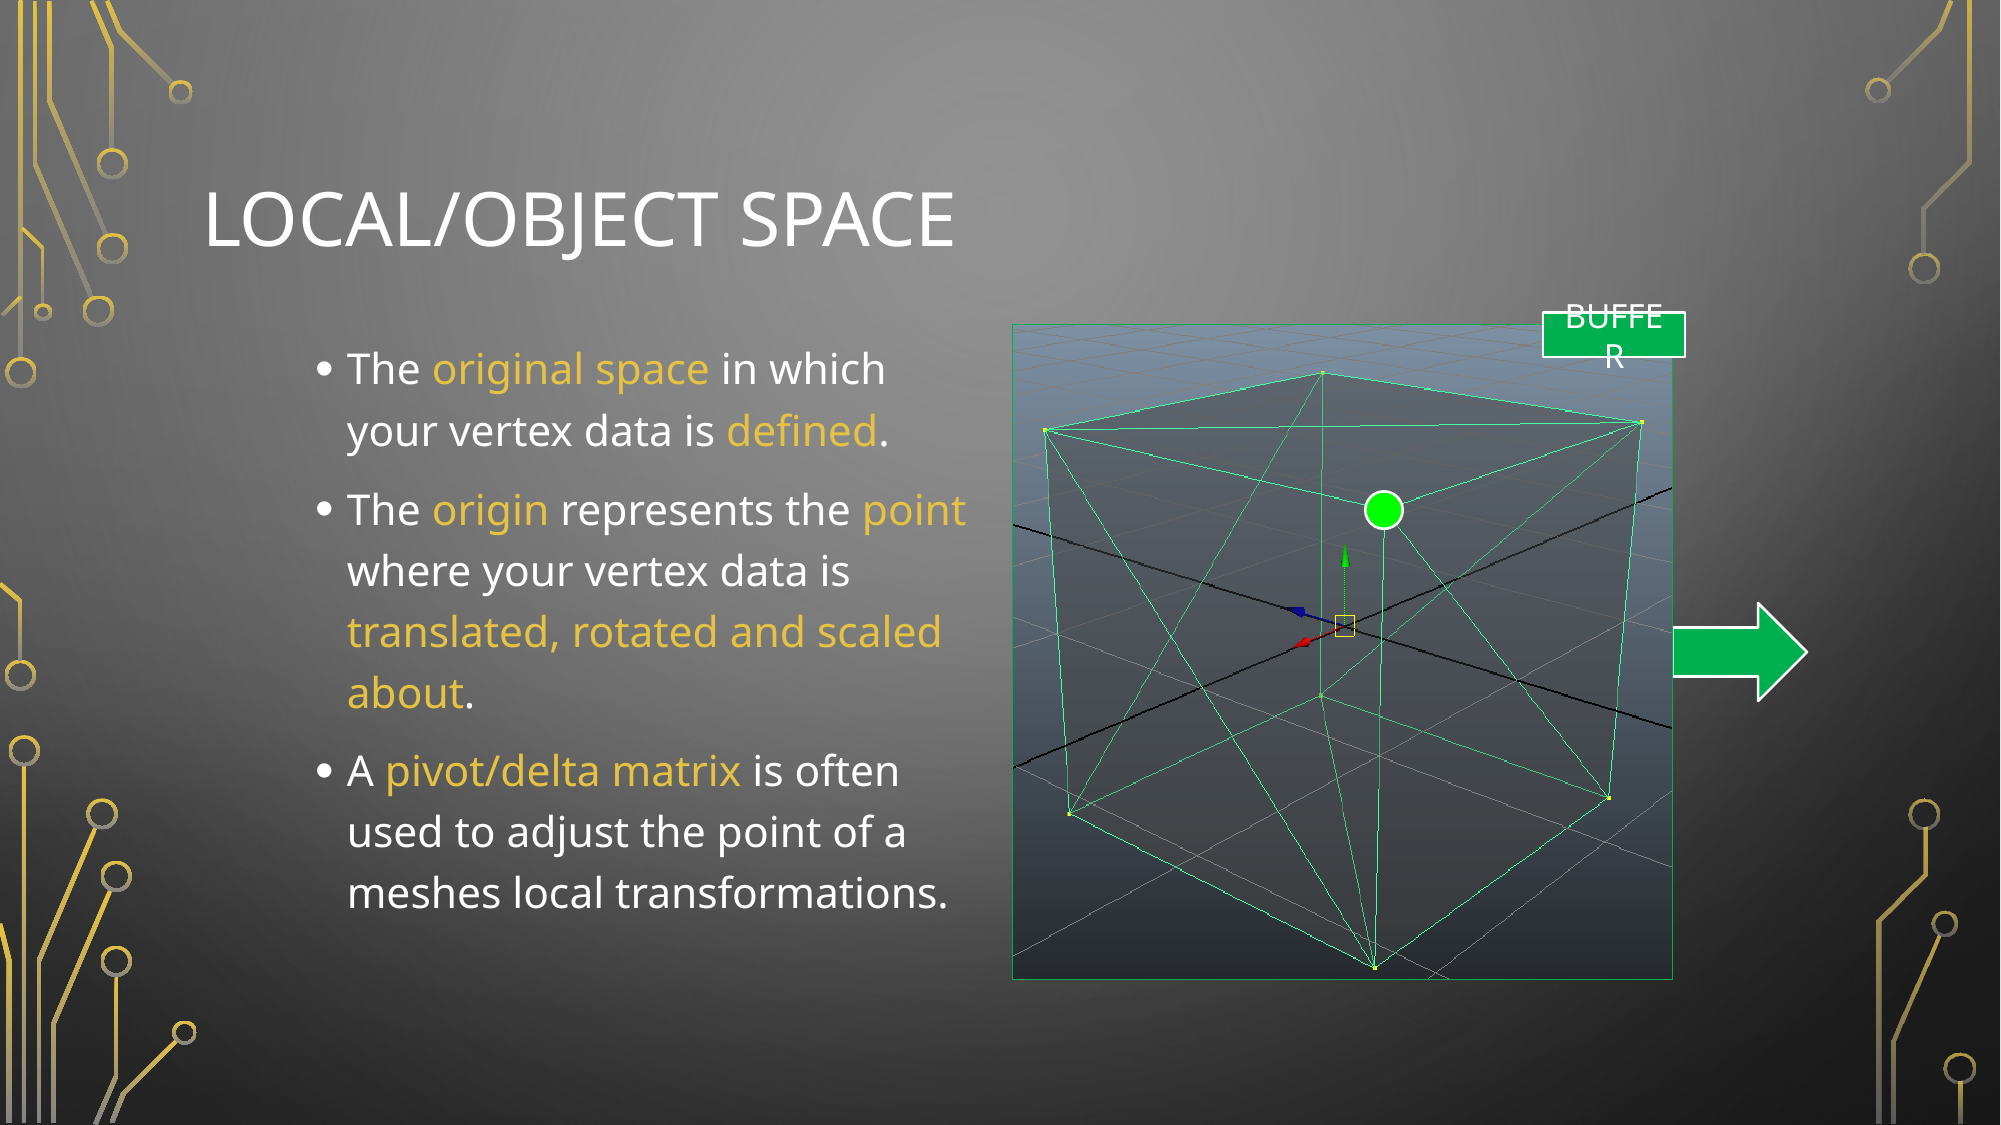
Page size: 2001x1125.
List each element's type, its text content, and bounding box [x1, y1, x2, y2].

list The original space in which your vertex data is defined. The origin represents the point where your vertex data is translated, rotated and scaled about. A pivot/delta matrix is often used to adjust the point of a meshes local transformations. [300, 324, 988, 980]
text_box BUFFER [1542, 311, 1686, 358]
title Local/OBJECT Space [187, 101, 1813, 344]
text_box [1673, 601, 1809, 703]
picture [1012, 324, 1673, 980]
